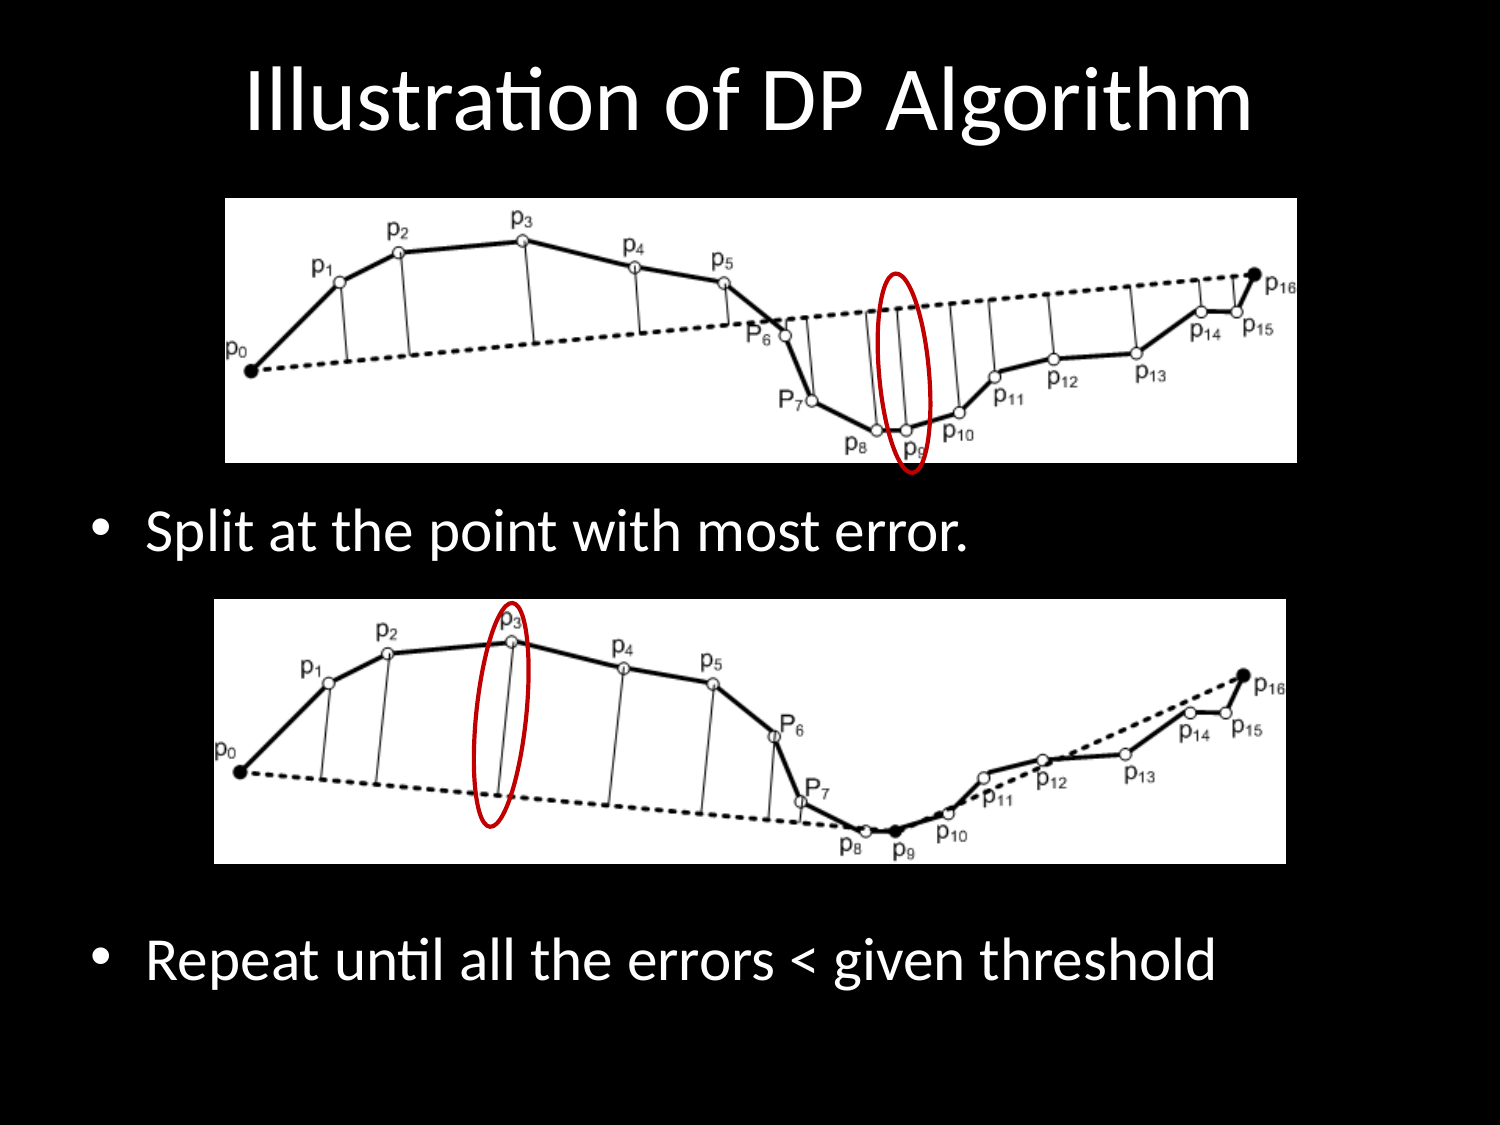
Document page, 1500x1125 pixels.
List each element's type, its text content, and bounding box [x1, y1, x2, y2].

title Illustration of DP Algorithm [75, 0, 1425, 188]
picture [213, 599, 1287, 865]
picture [224, 197, 1297, 463]
list Split at the point with most error. Repeat until all the errors < given threshold [75, 224, 1425, 1005]
text_box [903, 471, 920, 475]
